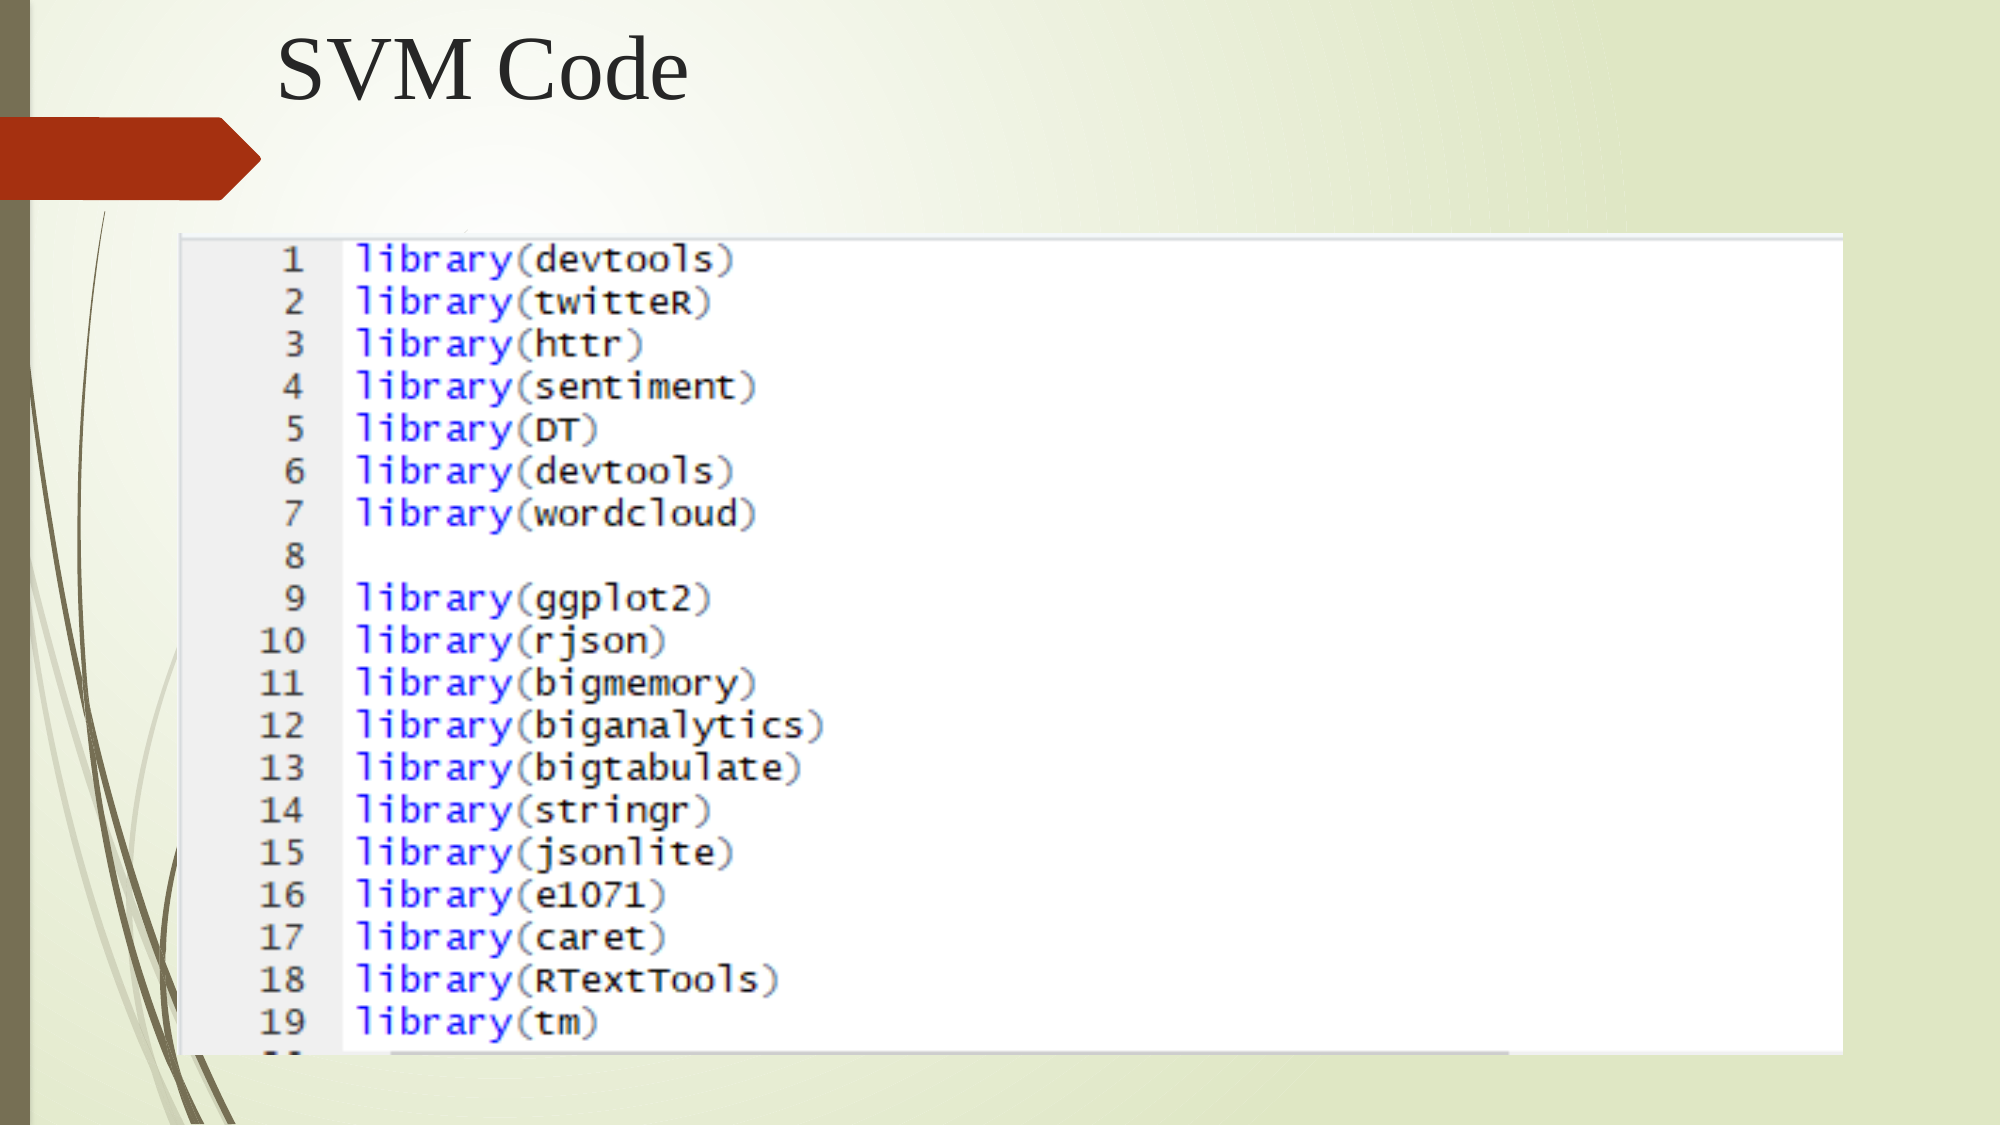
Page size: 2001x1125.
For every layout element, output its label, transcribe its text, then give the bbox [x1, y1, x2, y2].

picture [177, 233, 1843, 1055]
title SVM Code [260, 0, 1723, 211]
